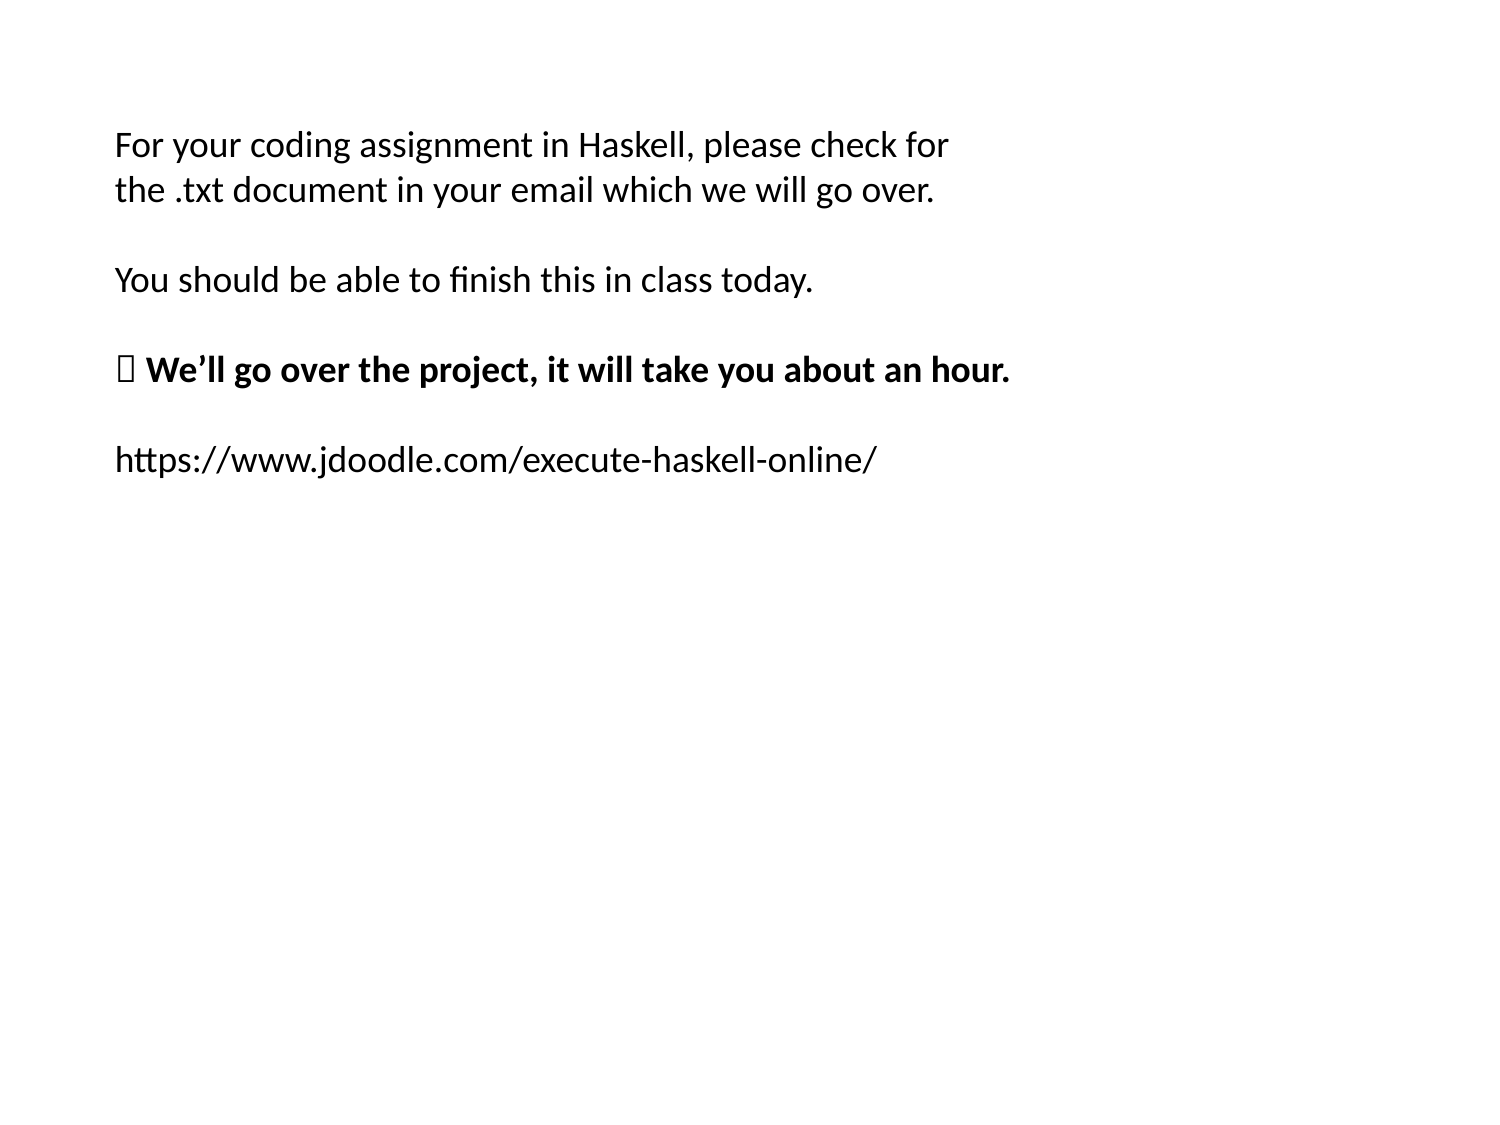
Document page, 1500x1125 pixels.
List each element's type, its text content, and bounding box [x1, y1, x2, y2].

text_box For your coding assignment in Haskell, please check for the .txt document in your email which we will go over. You should be able to finish this in class today.  We’ll go over the project, it will take you about an hour. https://www.jdoodle.com/execute-haskell-online/ [99, 112, 1038, 488]
